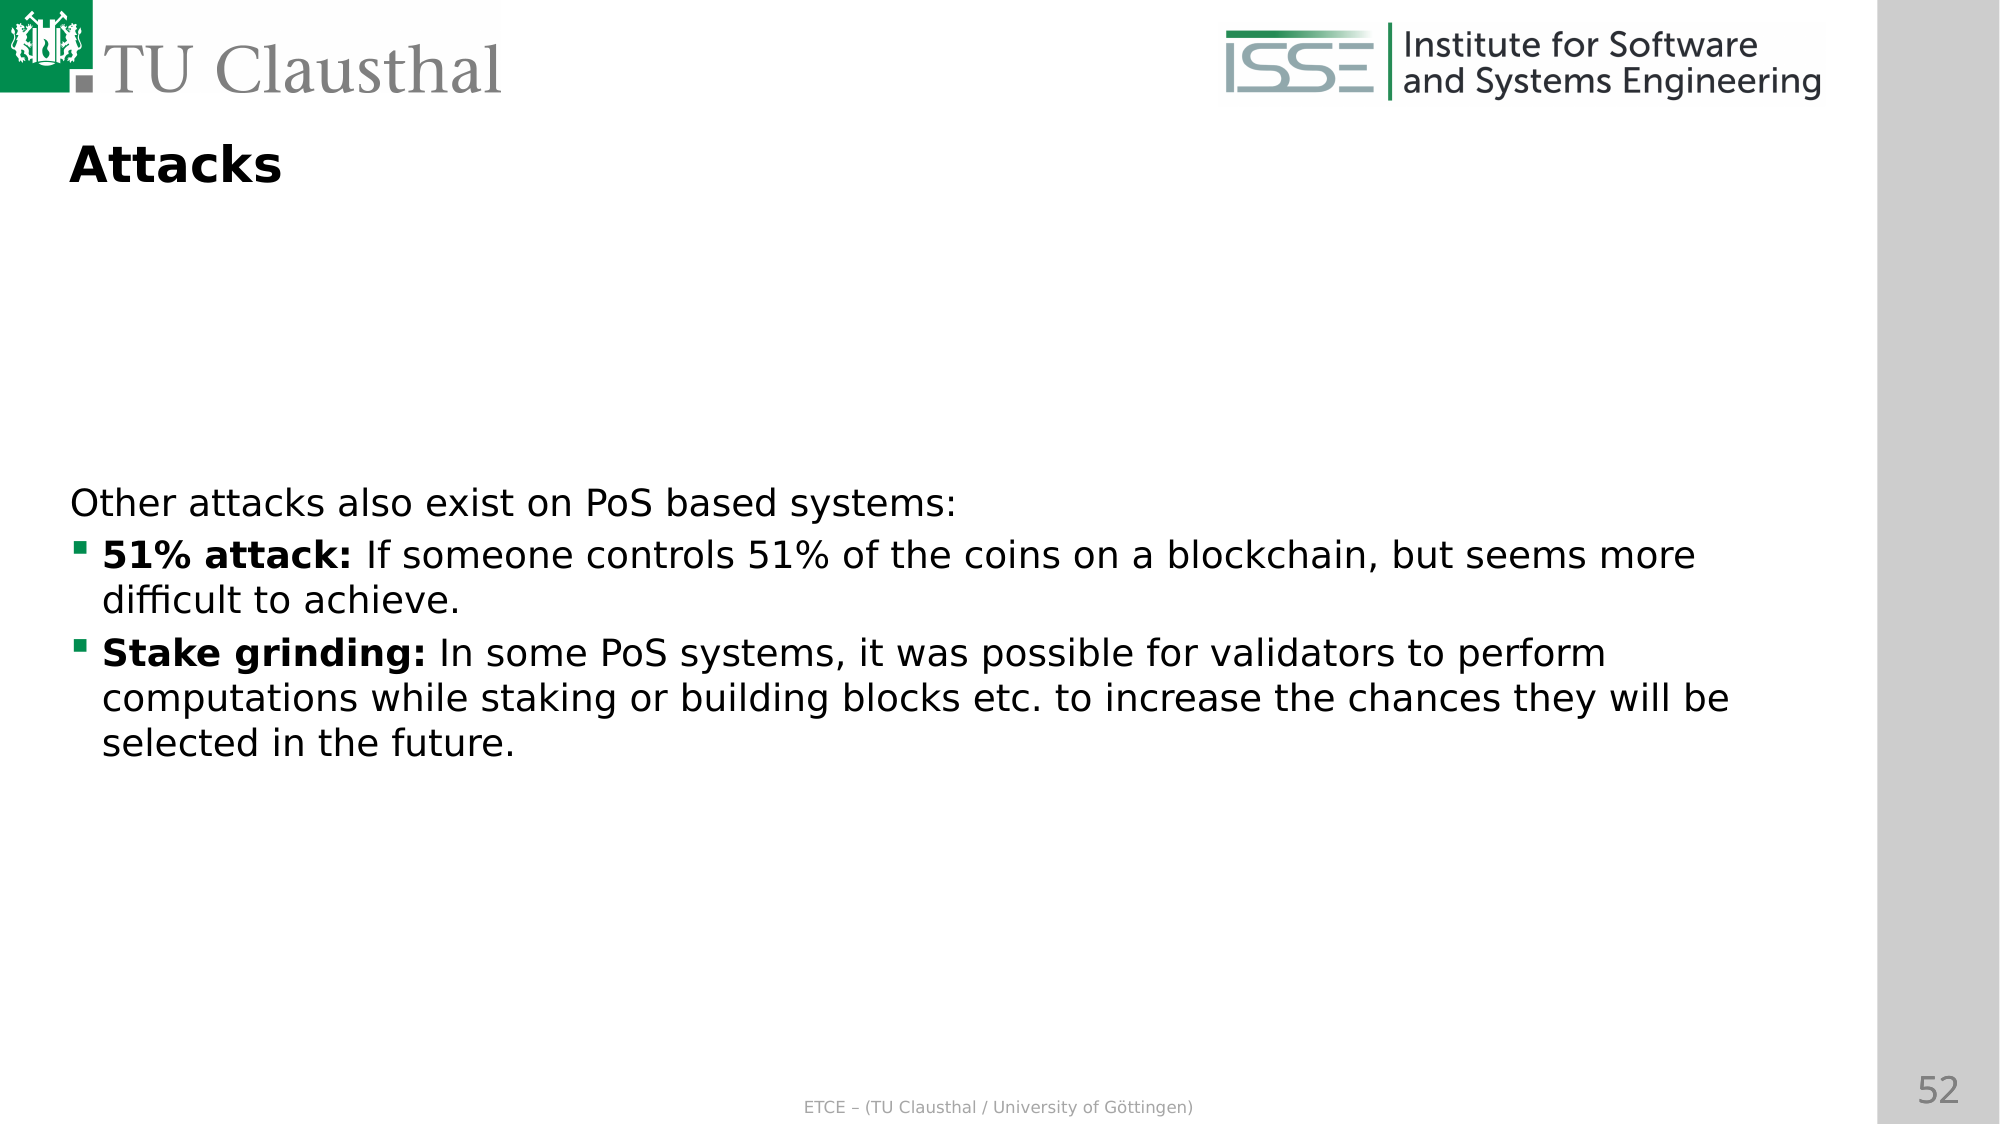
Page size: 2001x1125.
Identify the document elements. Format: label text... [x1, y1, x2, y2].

text_box Attacks [55, 125, 1819, 208]
text_box Other attacks also exist on PoS based systems: 51% attack: If someone controls 51% of the coins on a blockchain, but seems more difficult to achieve. Stake grinding: In some PoS systems, it was possible for validators to perform computations while staking or building blocks etc. to increase the chances they will be selected in the future. [55, 208, 1819, 1035]
picture [1218, 22, 1826, 107]
picture [0, 0, 501, 93]
